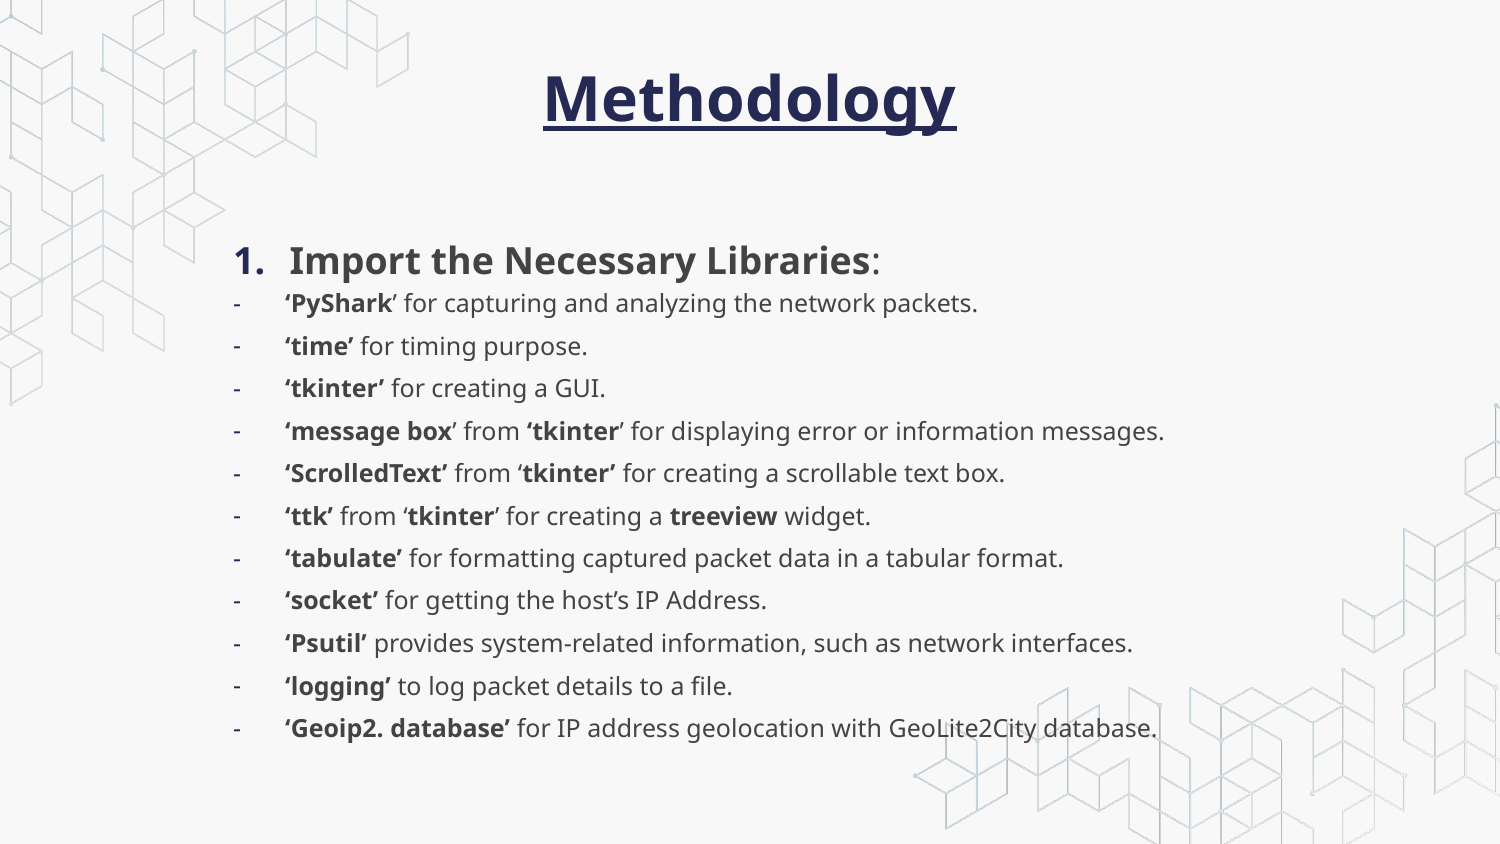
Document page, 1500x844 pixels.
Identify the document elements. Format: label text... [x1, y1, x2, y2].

title Methodology [527, 44, 973, 151]
picture [1455, 394, 1500, 844]
list Import the Necessary Libraries: ‘PyShark’ for capturing and analyzing the network packets. ‘time’ for timing purpose. ‘tkinter’ for creating a GUI. ‘message box’ from ‘tkinter’ for displaying error or information messages. ‘ScrolledText’ from ‘tkinter’ for creating a scrollable text box. ‘ttk’ from ‘tkinter’ for creating a treeview widget. ‘tabulate’ for formatting captured packet data in a tabular format. ‘socket’ for getting the host’s IP Address. ‘Psutil’ provides system-related information, such as network interfaces. ‘logging’ to log packet details to a file. ‘Geoip2. database’ for IP address geolocation with GeoLite2City database. [195, 221, 1455, 844]
